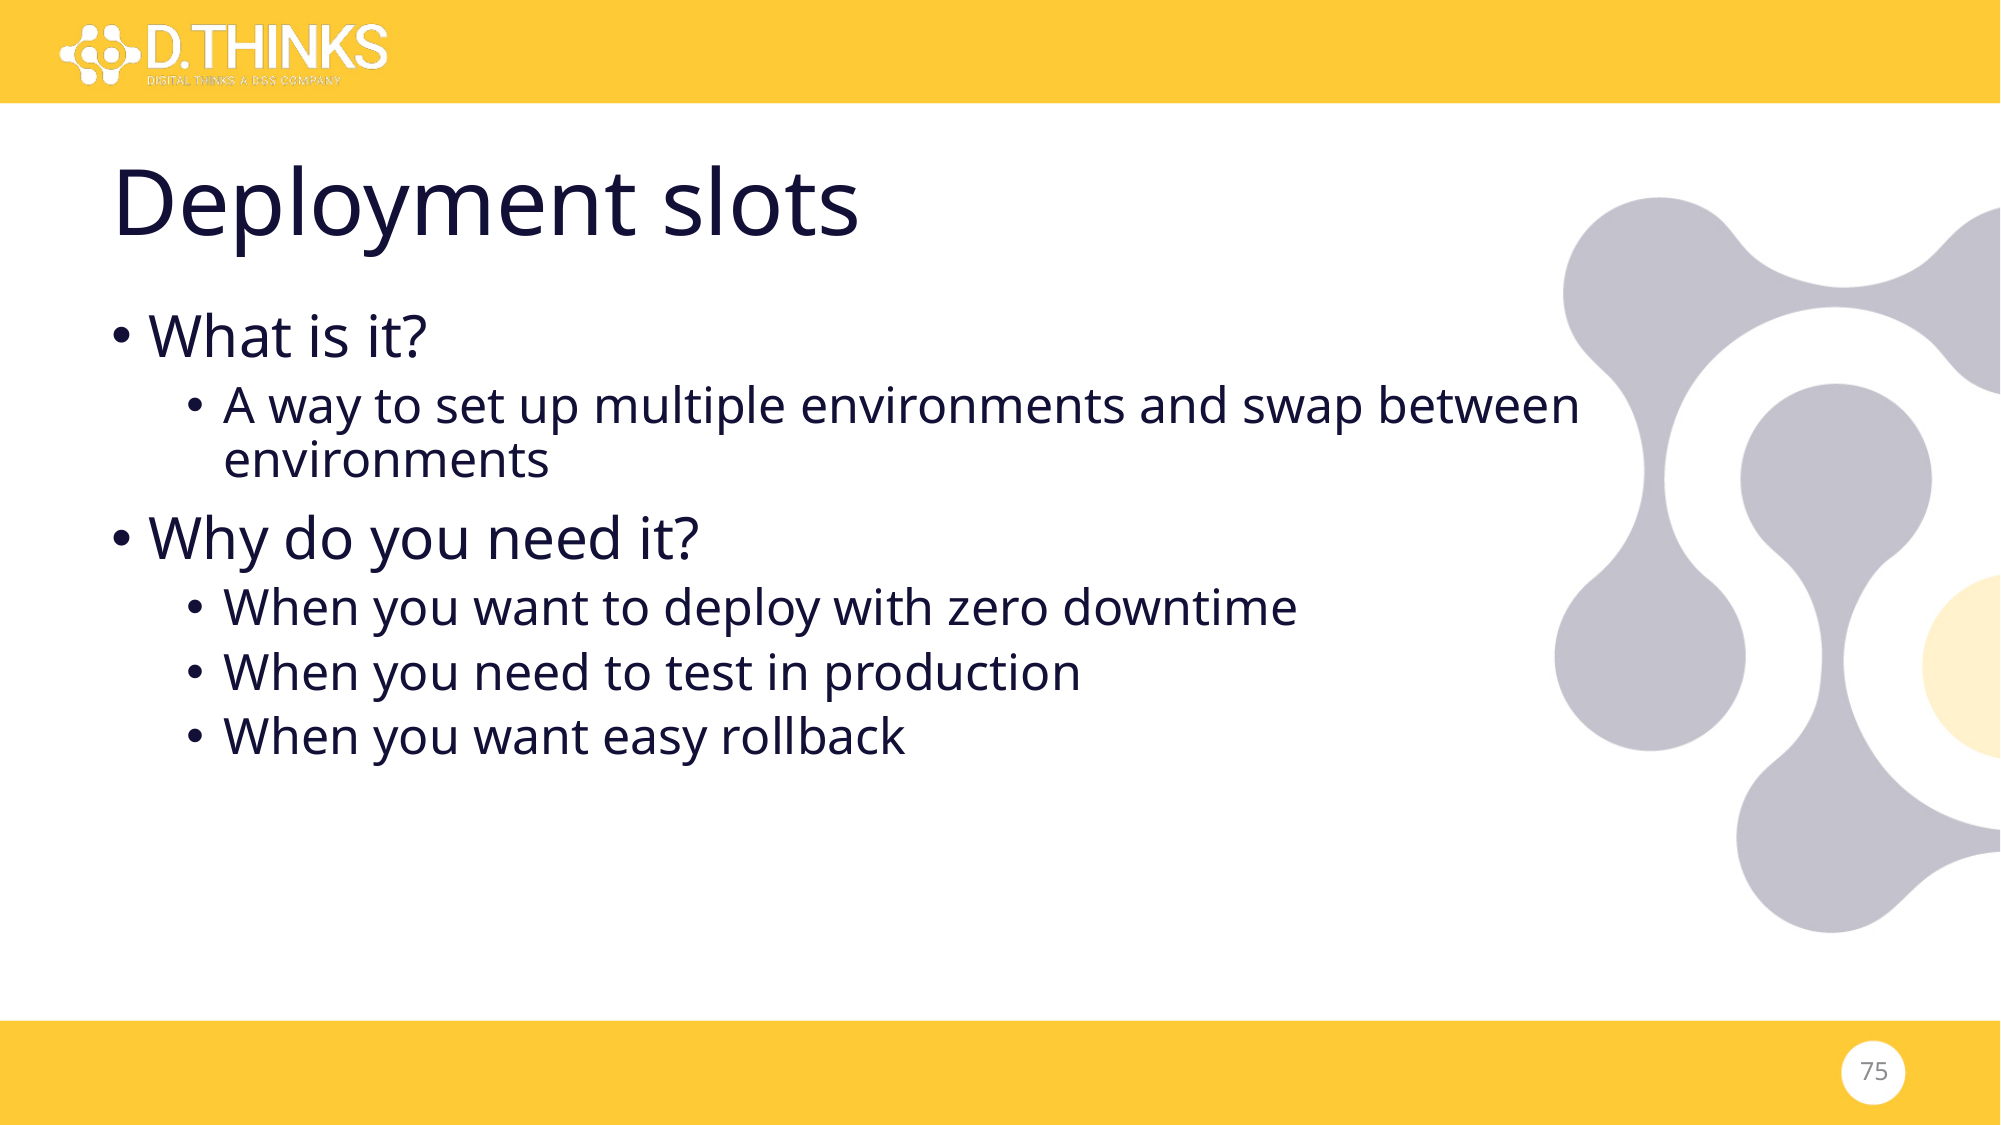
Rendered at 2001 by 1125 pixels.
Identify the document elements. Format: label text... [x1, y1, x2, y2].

title Deployment slots [96, 134, 1904, 278]
picture [0, 0, 2001, 1125]
slide_number 75 [1408, 1042, 1904, 1103]
list What is it? A way to set up multiple environments and swap between environments Why do you need it? When you want to deploy with zero downtime When you need to test in production When you want easy rollback [96, 299, 1904, 991]
